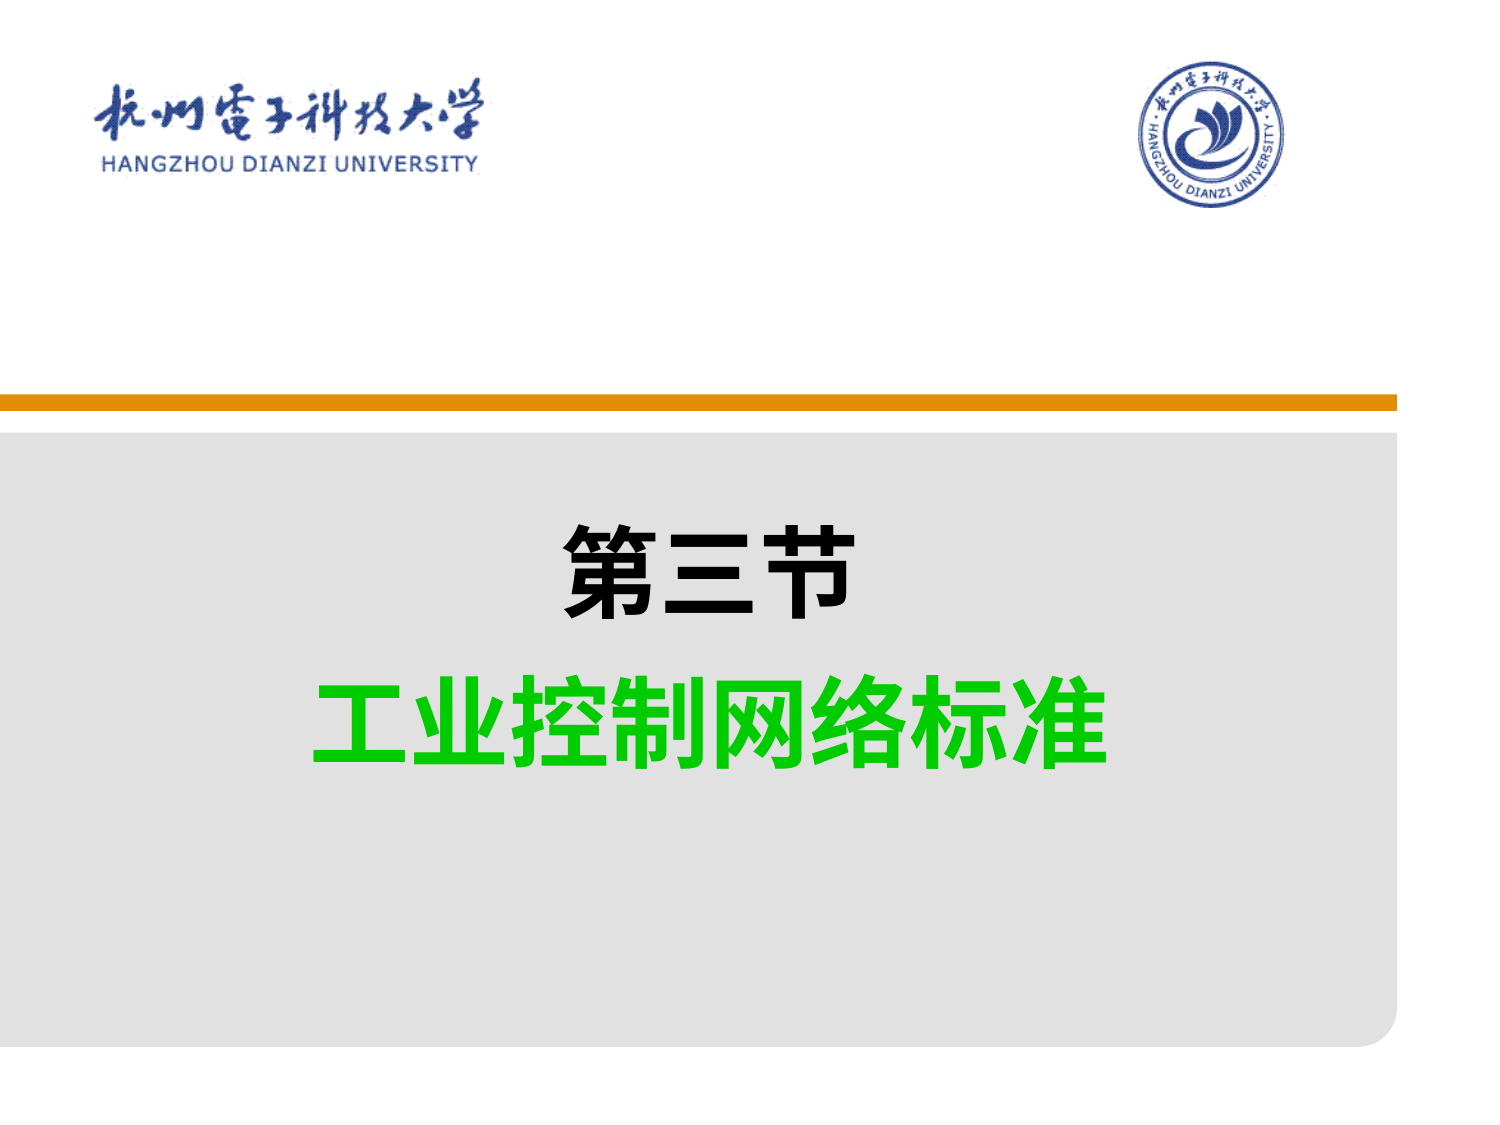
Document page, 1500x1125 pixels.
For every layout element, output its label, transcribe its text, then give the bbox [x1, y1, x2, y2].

picture [1137, 58, 1298, 208]
picture [71, 50, 521, 206]
title 第三节 工业控制网络标准 [29, 503, 1377, 906]
